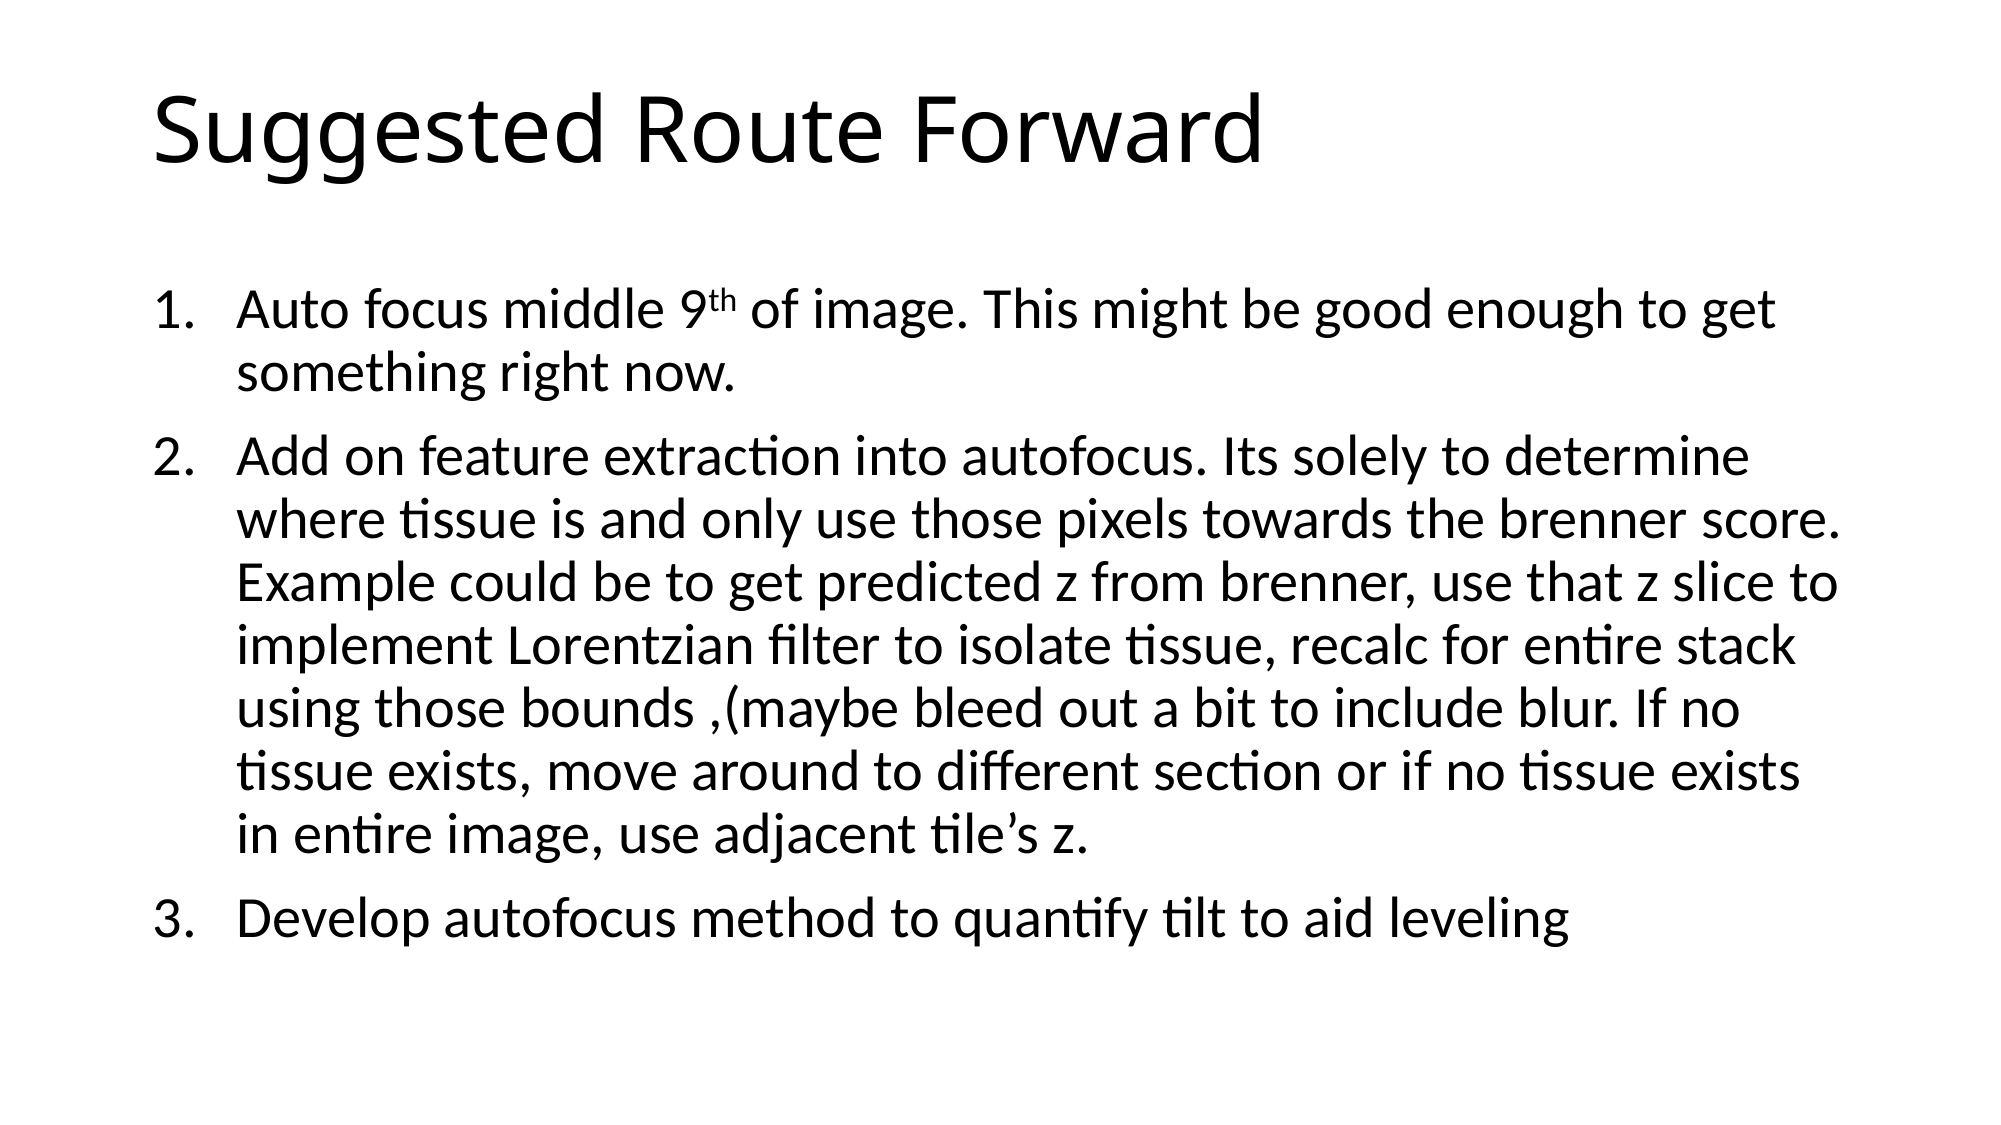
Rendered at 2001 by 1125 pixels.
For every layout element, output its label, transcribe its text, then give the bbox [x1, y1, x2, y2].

list Auto focus middle 9th of image. This might be good enough to get something right now. Add on feature extraction into autofocus. Its solely to determine where tissue is and only use those pixels towards the brenner score. Example could be to get predicted z from brenner, use that z slice to implement Lorentzian filter to isolate tissue, recalc for entire stack using those bounds ,(maybe bleed out a bit to include blur. If no tissue exists, move around to different section or if no tissue exists in entire image, use adjacent tile’s z. Develop autofocus method to quantify tilt to aid leveling [137, 271, 1863, 1014]
title Suggested Route Forward [137, 59, 1863, 205]
